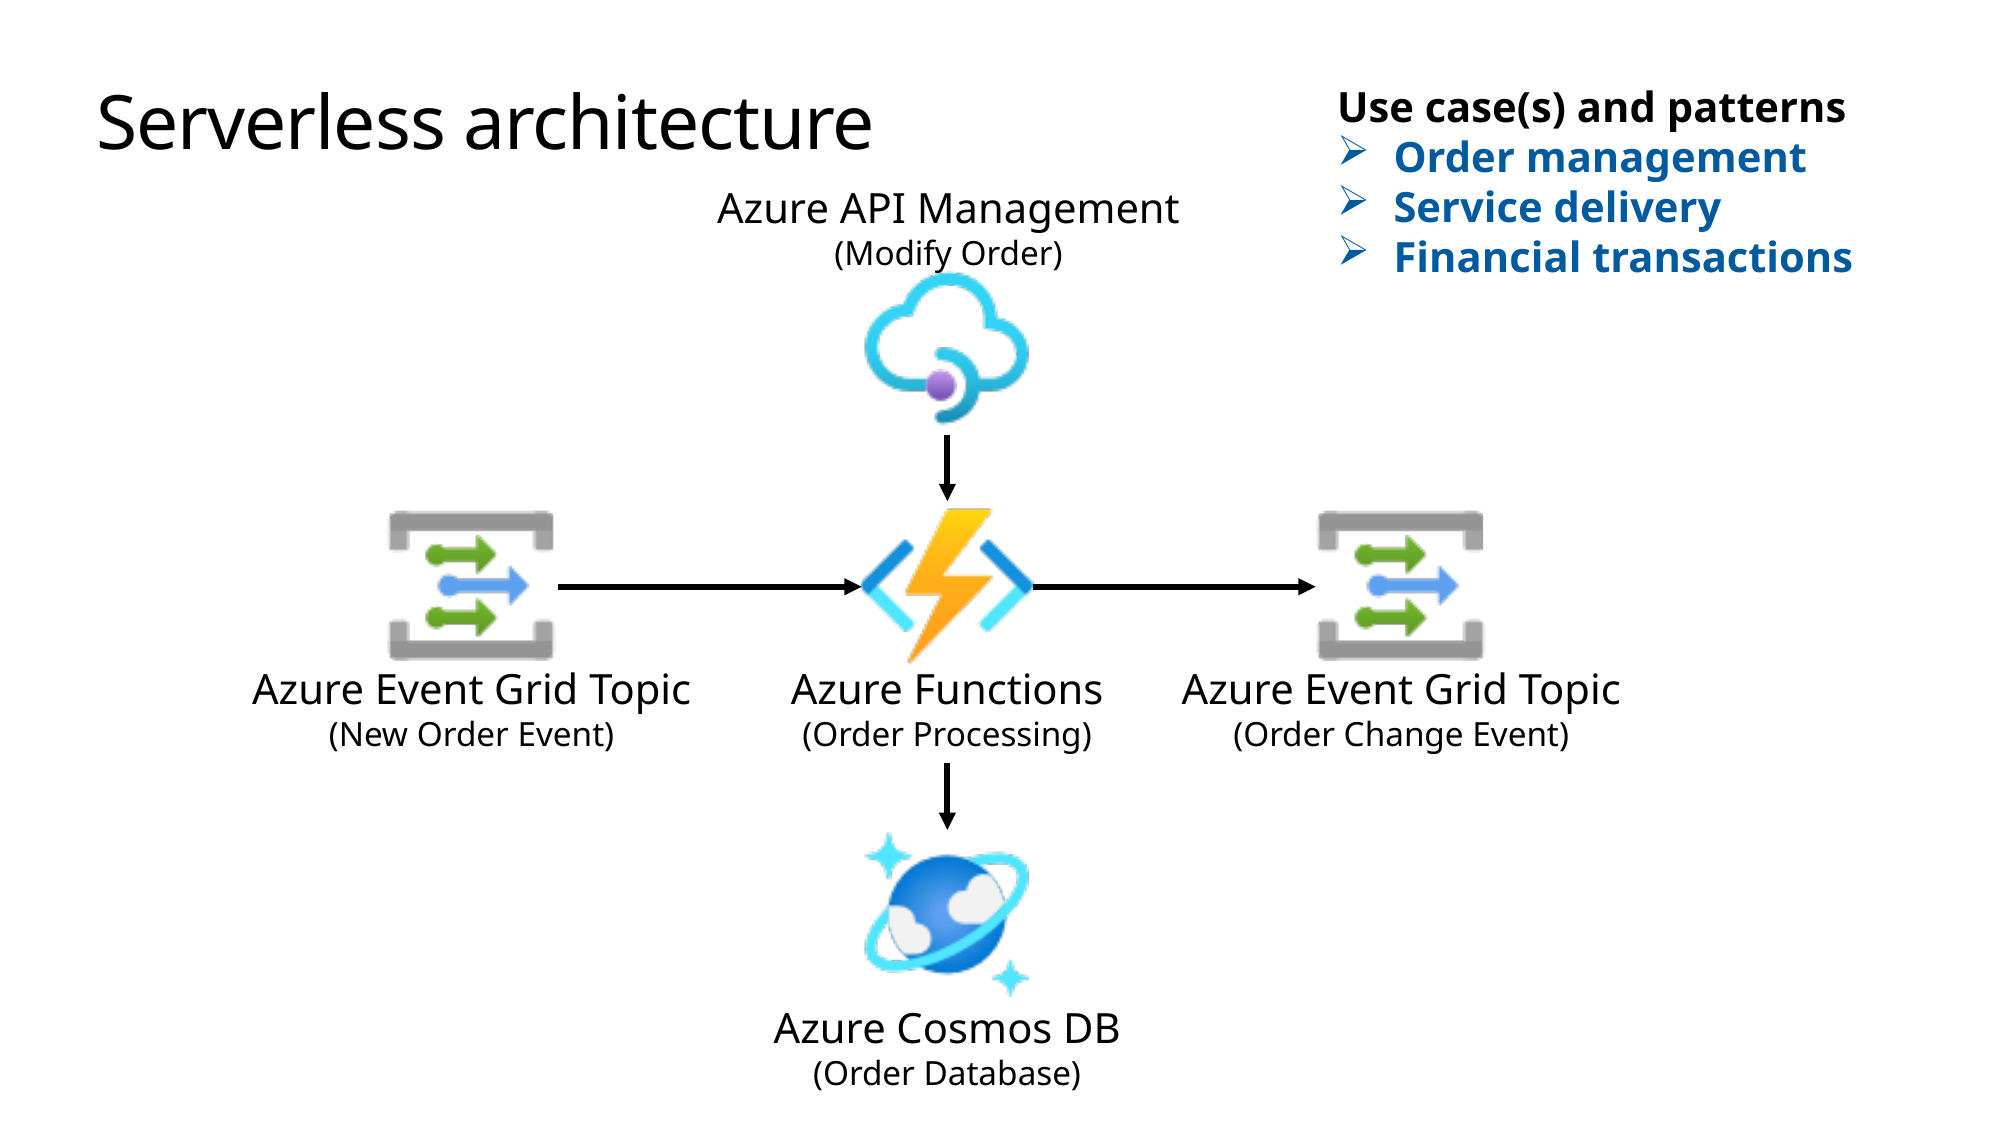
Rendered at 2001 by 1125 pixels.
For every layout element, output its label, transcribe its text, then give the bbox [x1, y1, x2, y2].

text_box Azure API Management (Modify Order) [717, 182, 1180, 273]
picture [861, 829, 1034, 1002]
text_box Use case(s) and patterns Order management Service delivery Financial transactions [1337, 80, 1942, 282]
text_box Azure Functions (Order Processing) [790, 662, 1104, 753]
text_box Azure Event Grid Topic (New Order Event) [252, 663, 692, 754]
picture [861, 500, 1034, 673]
text_box Azure Cosmos DB (Order Database) [773, 1001, 1121, 1092]
picture [1315, 500, 1488, 673]
picture [385, 500, 558, 673]
text_box Azure Event Grid Topic (Order Change Event) [1181, 663, 1621, 754]
picture [861, 262, 1034, 435]
title Serverless architecture [96, 75, 1904, 166]
